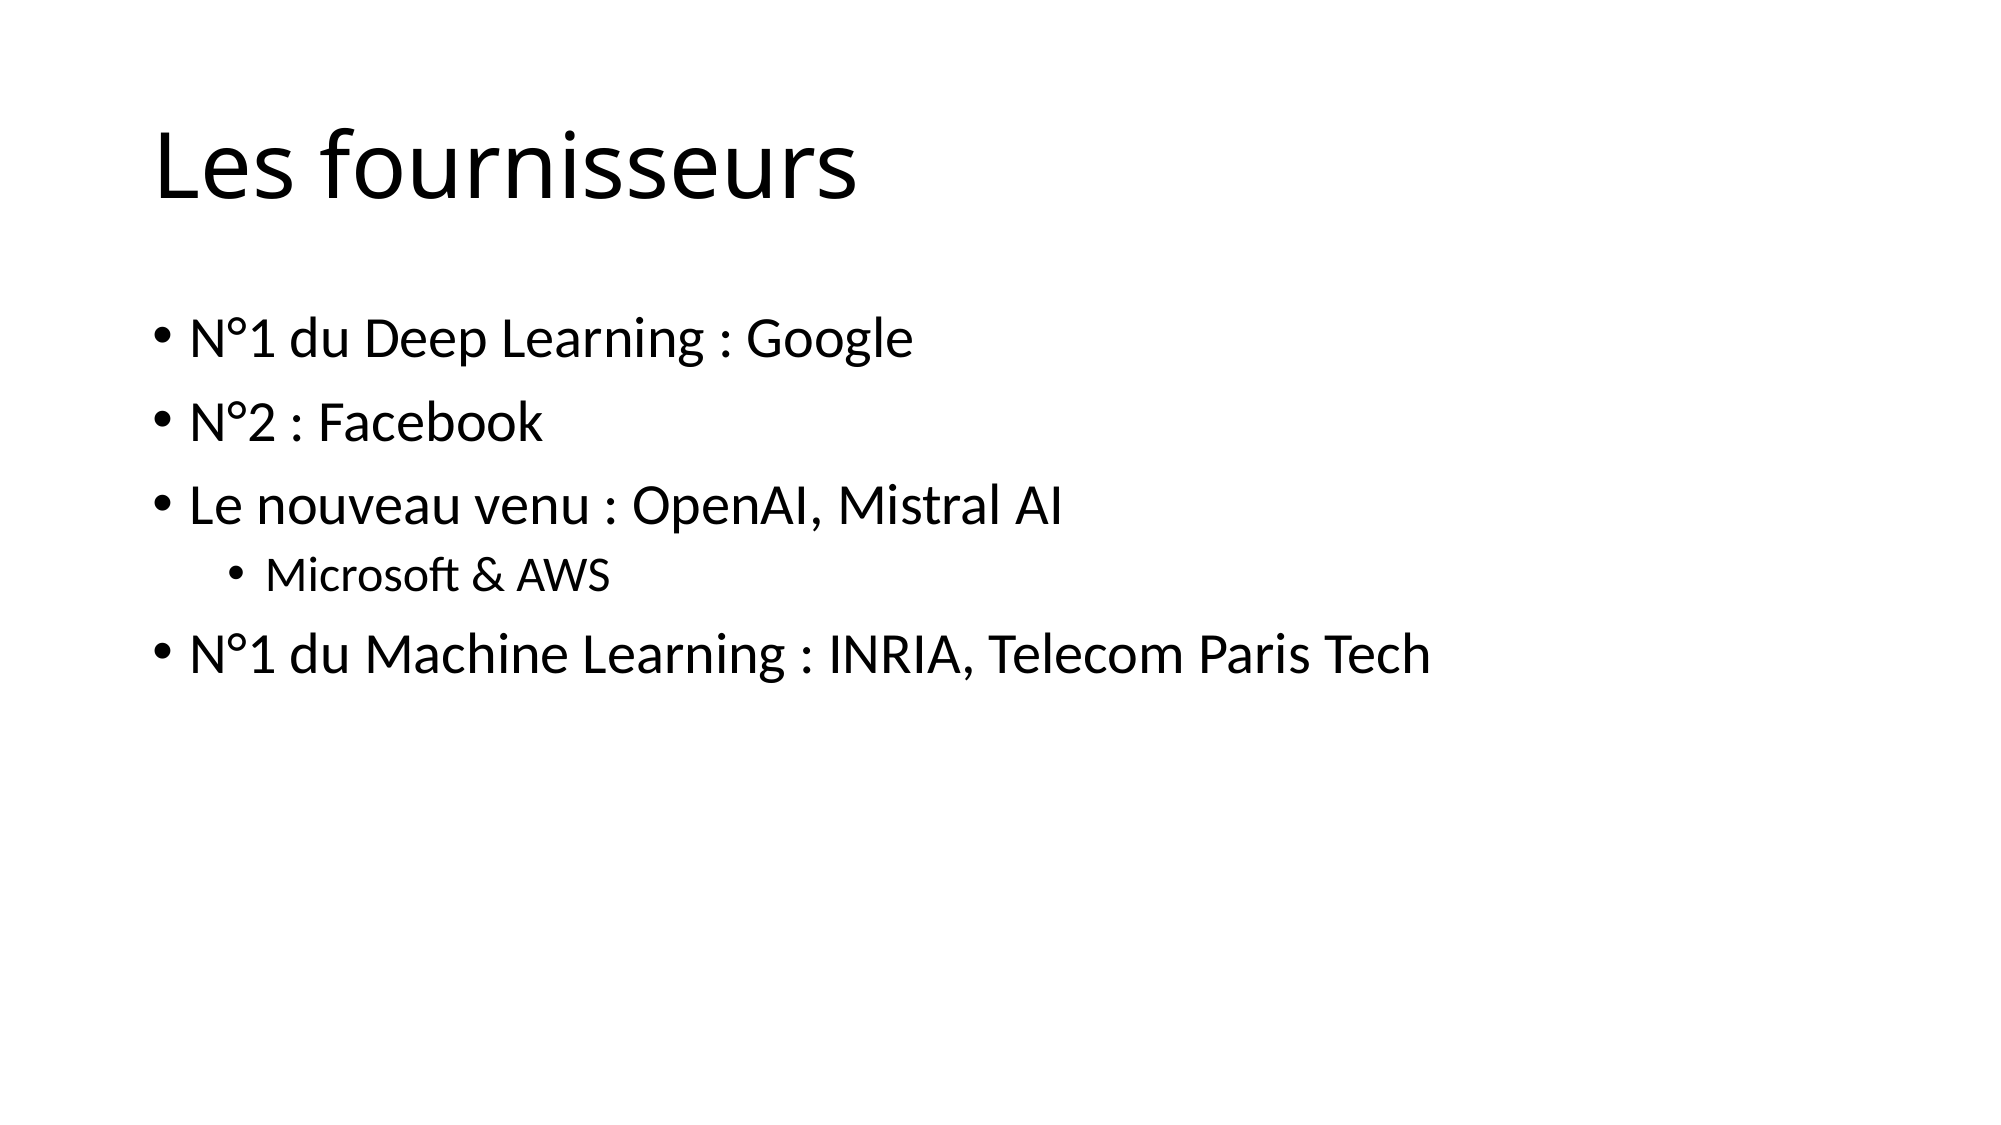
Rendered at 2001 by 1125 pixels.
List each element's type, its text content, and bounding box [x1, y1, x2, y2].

title Les fournisseurs [137, 59, 1863, 278]
list N°1 du Deep Learning : Google N°2 : Facebook Le nouveau venu : OpenAI, Mistral AI Microsoft & AWS N°1 du Machine Learning : INRIA, Telecom Paris Tech [137, 299, 1863, 1014]
